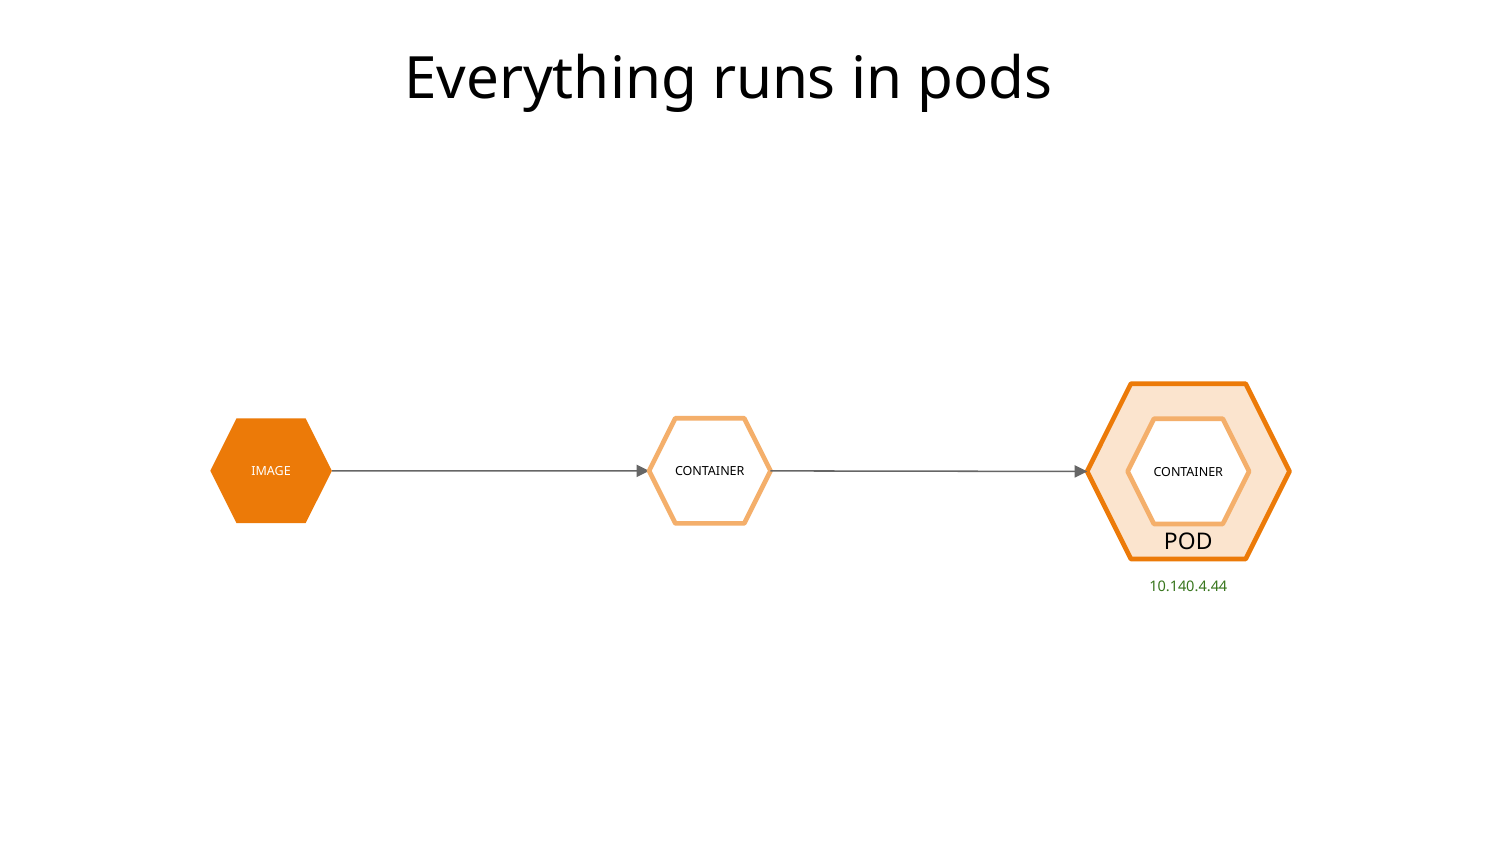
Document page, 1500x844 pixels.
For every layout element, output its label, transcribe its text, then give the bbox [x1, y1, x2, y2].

text_box POD [1087, 383, 1290, 560]
title Everything runs in pods [389, 25, 1459, 145]
text_box IMAGE [210, 418, 332, 524]
text_box CONTAINER [649, 418, 771, 524]
text_box CONTAINER [1127, 418, 1250, 524]
text_box 10.140.4.44 [1134, 562, 1243, 601]
